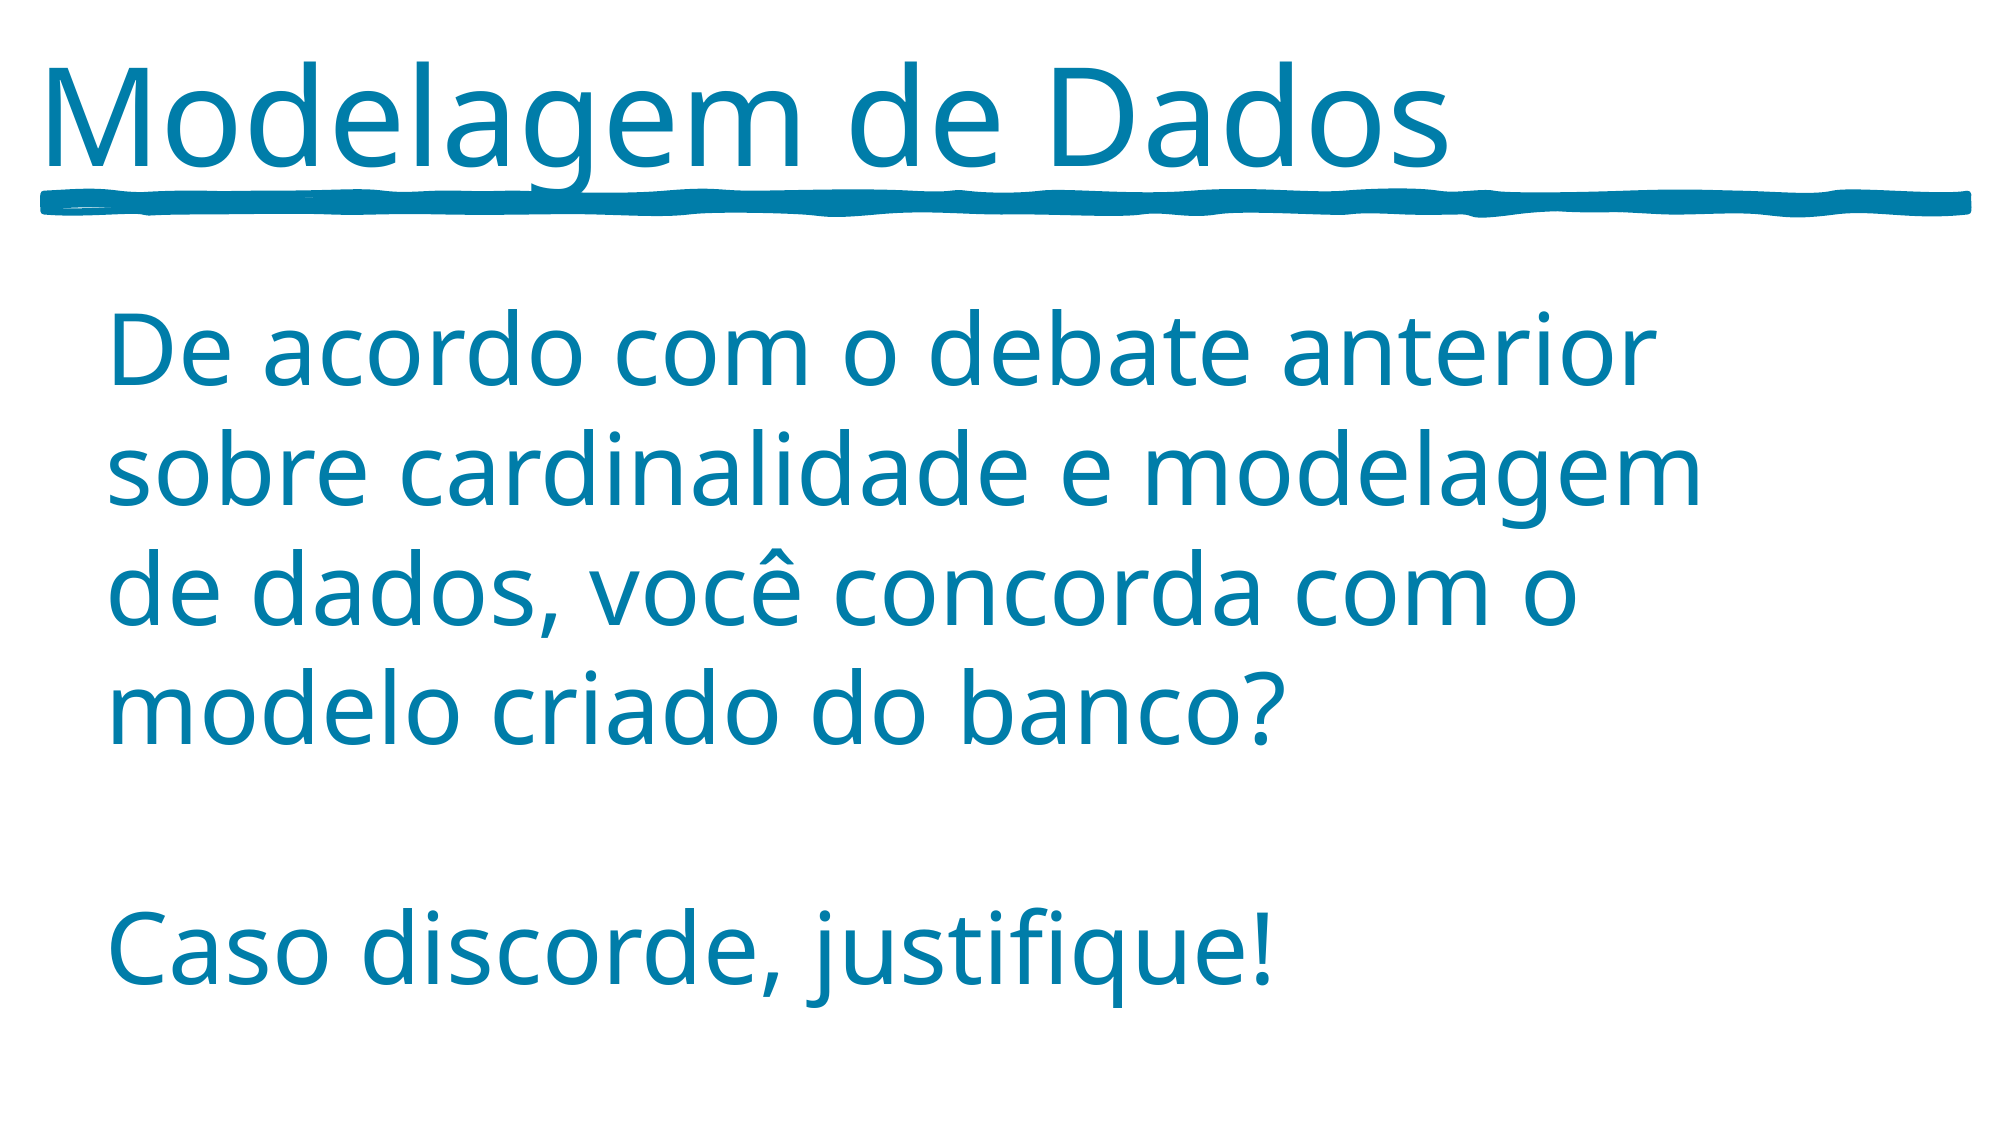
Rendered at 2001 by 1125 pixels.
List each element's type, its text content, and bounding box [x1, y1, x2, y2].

text_box De acordo com o debate anterior sobre cardinalidade e modelagem de dados, você concorda com o modelo criado do banco? Caso discorde, justifique! [91, 277, 1812, 1013]
text_box [42, 190, 1969, 216]
text_box Modelagem de Dados [21, 21, 1742, 202]
